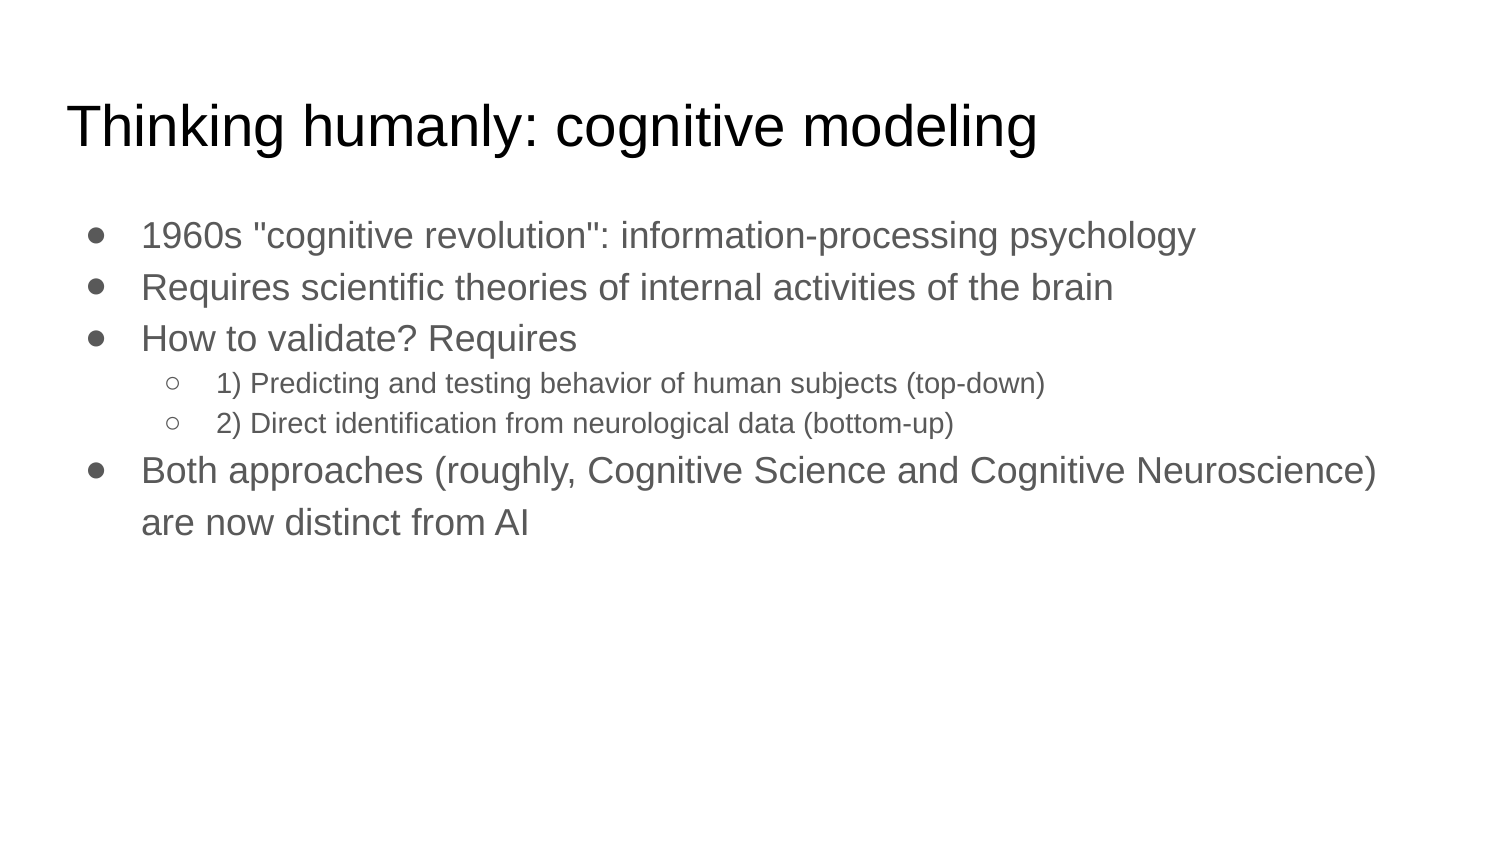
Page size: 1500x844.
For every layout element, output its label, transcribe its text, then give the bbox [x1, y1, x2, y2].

list 1960s "cognitive revolution": information-processing psychology Requires scientific theories of internal activities of the brain How to validate? Requires 1) Predicting and testing behavior of human subjects (top-down) 2) Direct identification from neurological data (bottom-up) Both approaches (roughly, Cognitive Science and Cognitive Neuroscience) are now distinct from AI [51, 189, 1449, 750]
title Thinking humanly: cognitive modeling [51, 72, 1449, 167]
